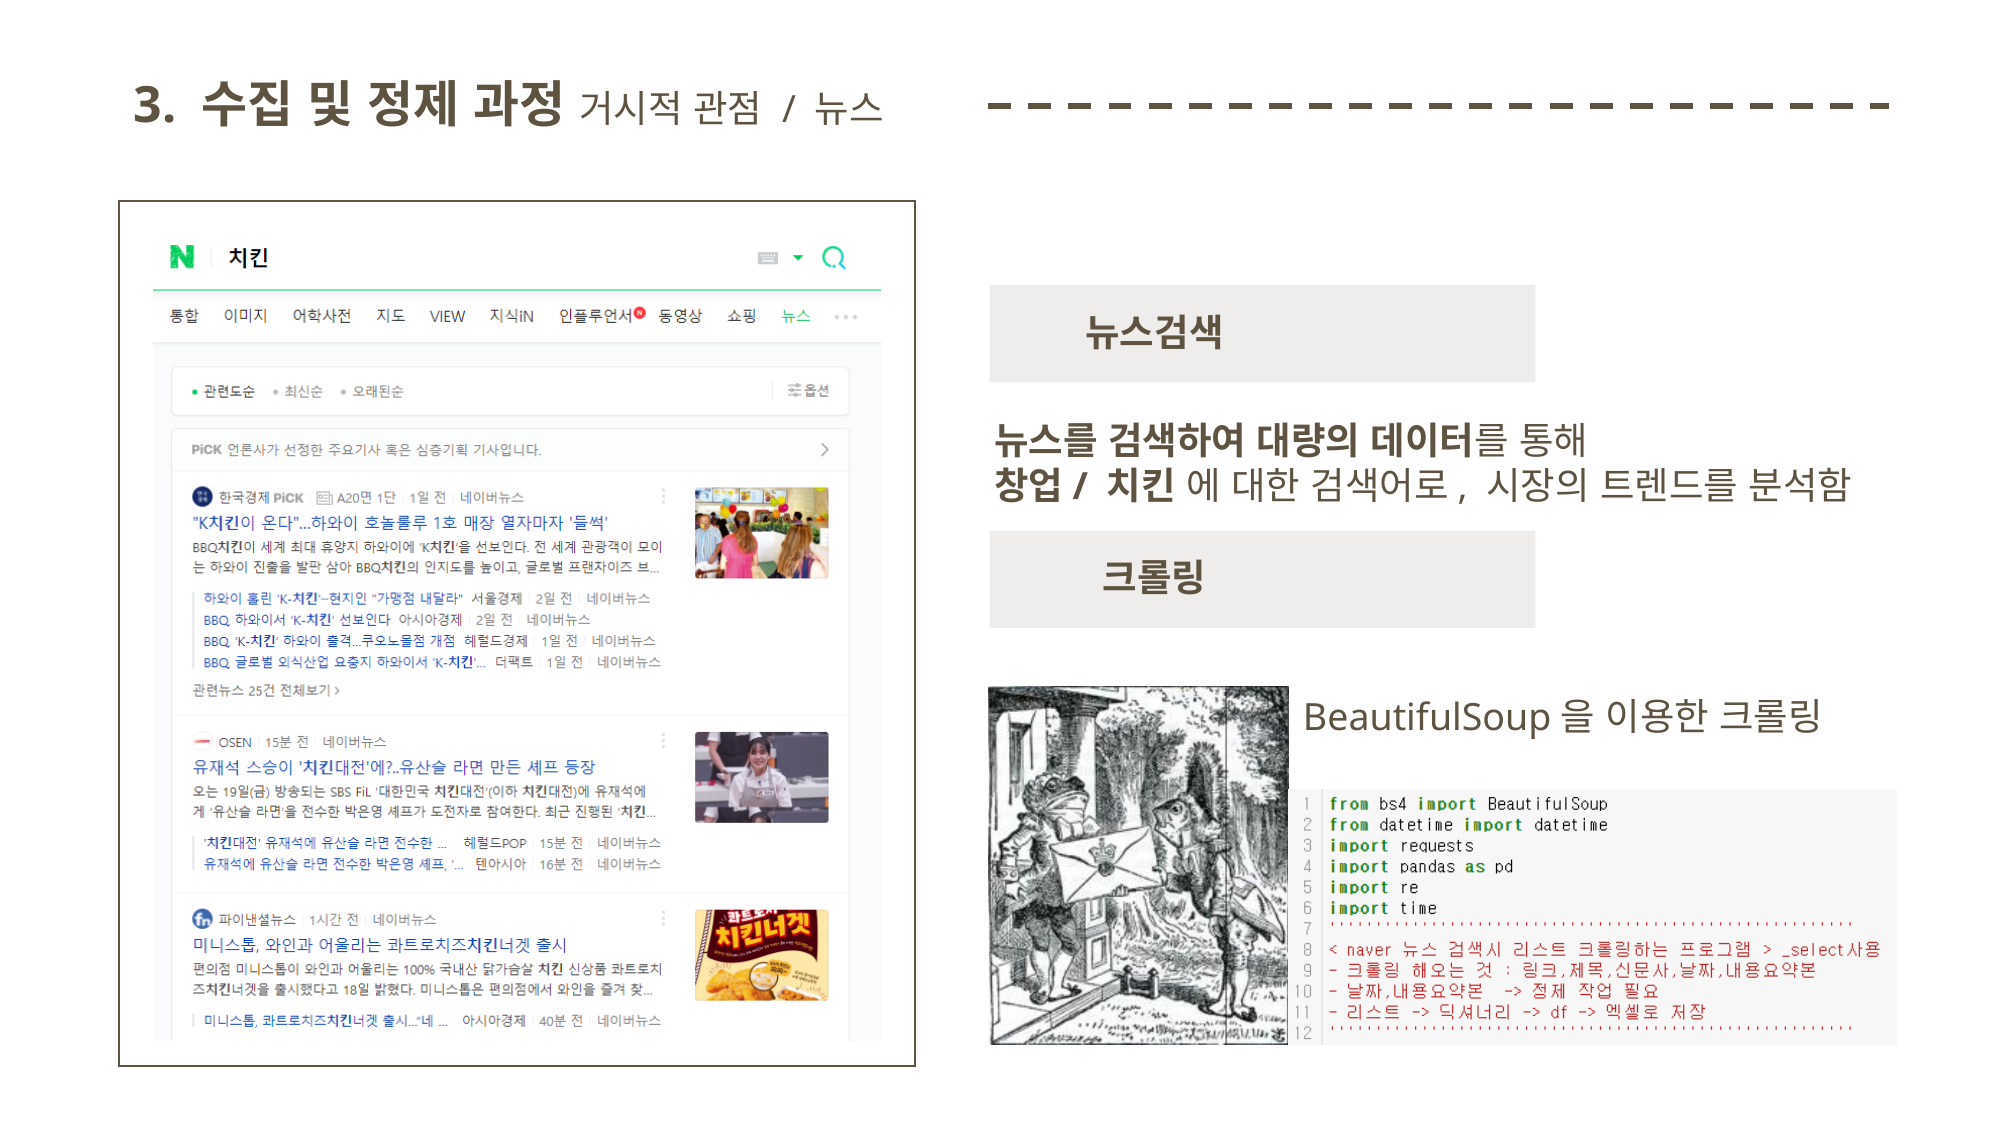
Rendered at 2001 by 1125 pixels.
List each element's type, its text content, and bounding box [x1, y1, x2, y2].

text_box 3. 수집 및 정제 과정 거시적 관점 / 뉴스 [118, 47, 1050, 165]
text_box BeautifulSoup을 이용한 크롤링 [1289, 686, 1853, 746]
text_box [118, 200, 916, 1067]
text_box 뉴스검색 [1070, 301, 1239, 361]
text_box 뉴스를 검색하여 대량의 데이터를 통해 창업/ 치킨 에 대한 검색어로, 시장의 트렌드를 분석함 [979, 409, 2000, 515]
text_box 크롤링 [1087, 546, 1222, 607]
picture [988, 686, 1897, 1045]
picture [153, 235, 881, 1041]
text_box [989, 530, 1536, 629]
text_box [989, 284, 1536, 383]
